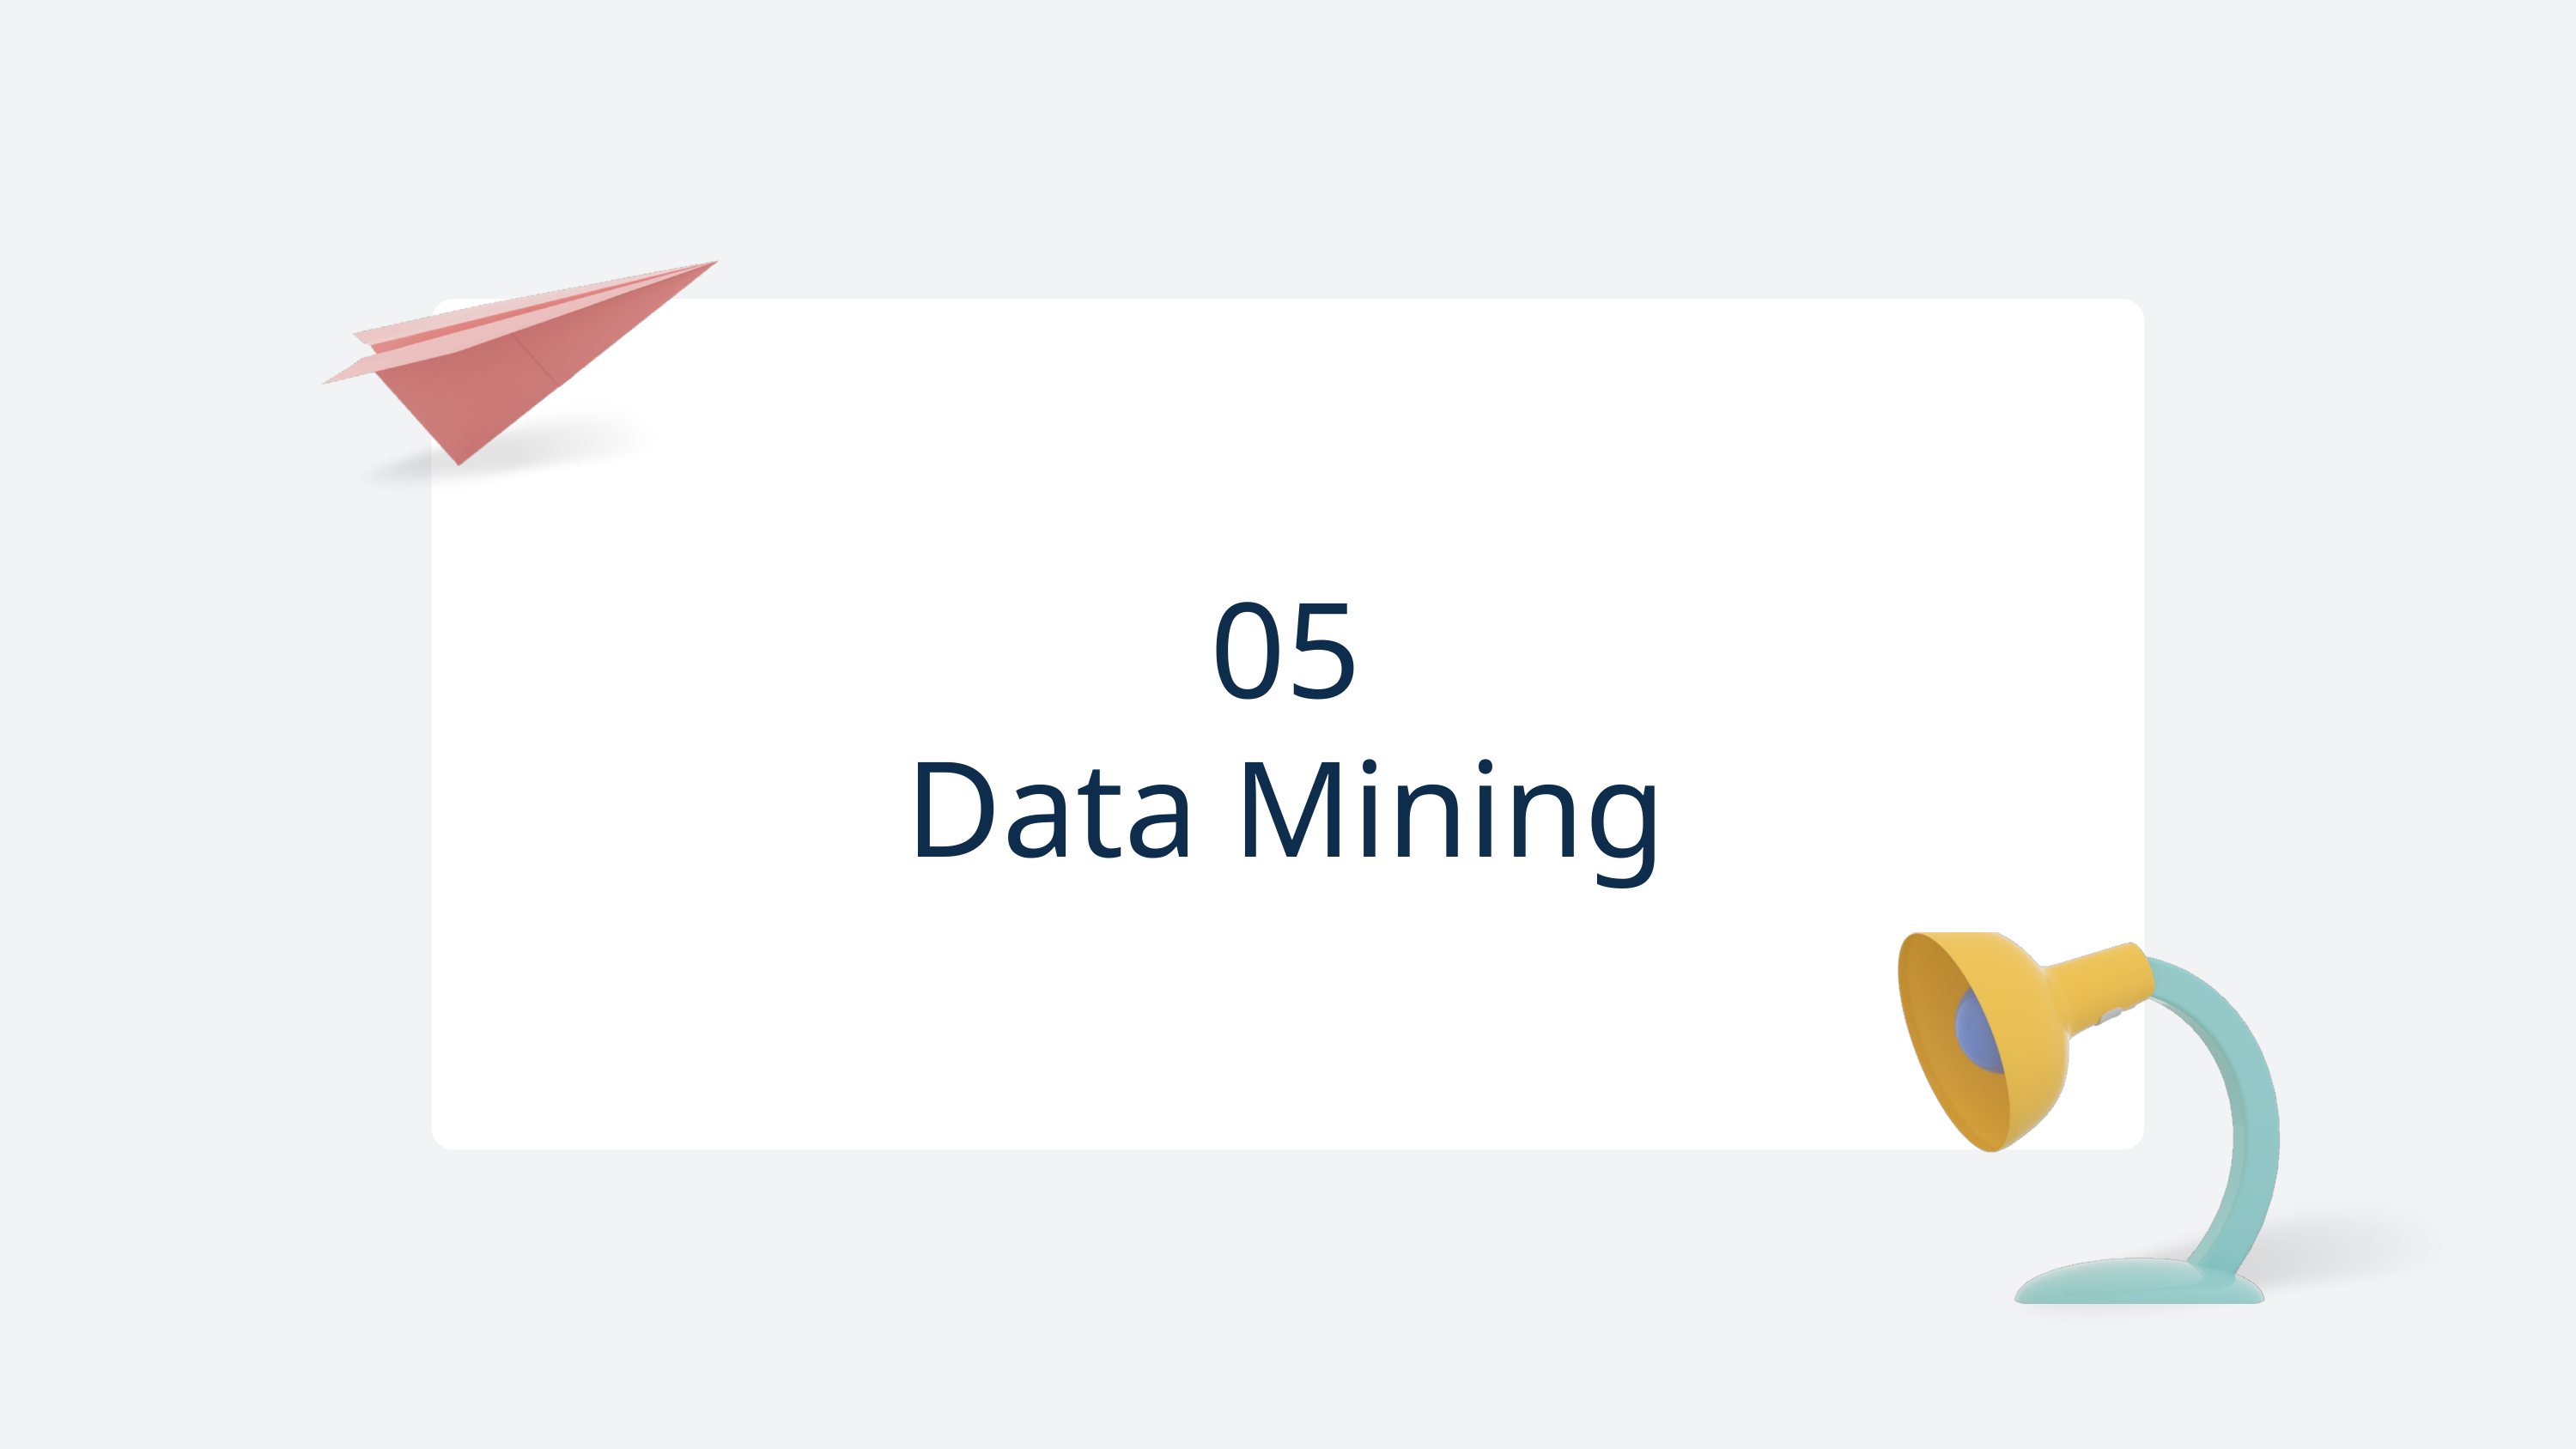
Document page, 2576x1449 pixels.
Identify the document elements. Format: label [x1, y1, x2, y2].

picture [1897, 932, 2460, 1338]
text_box [431, 298, 2145, 1150]
picture [310, 203, 739, 501]
